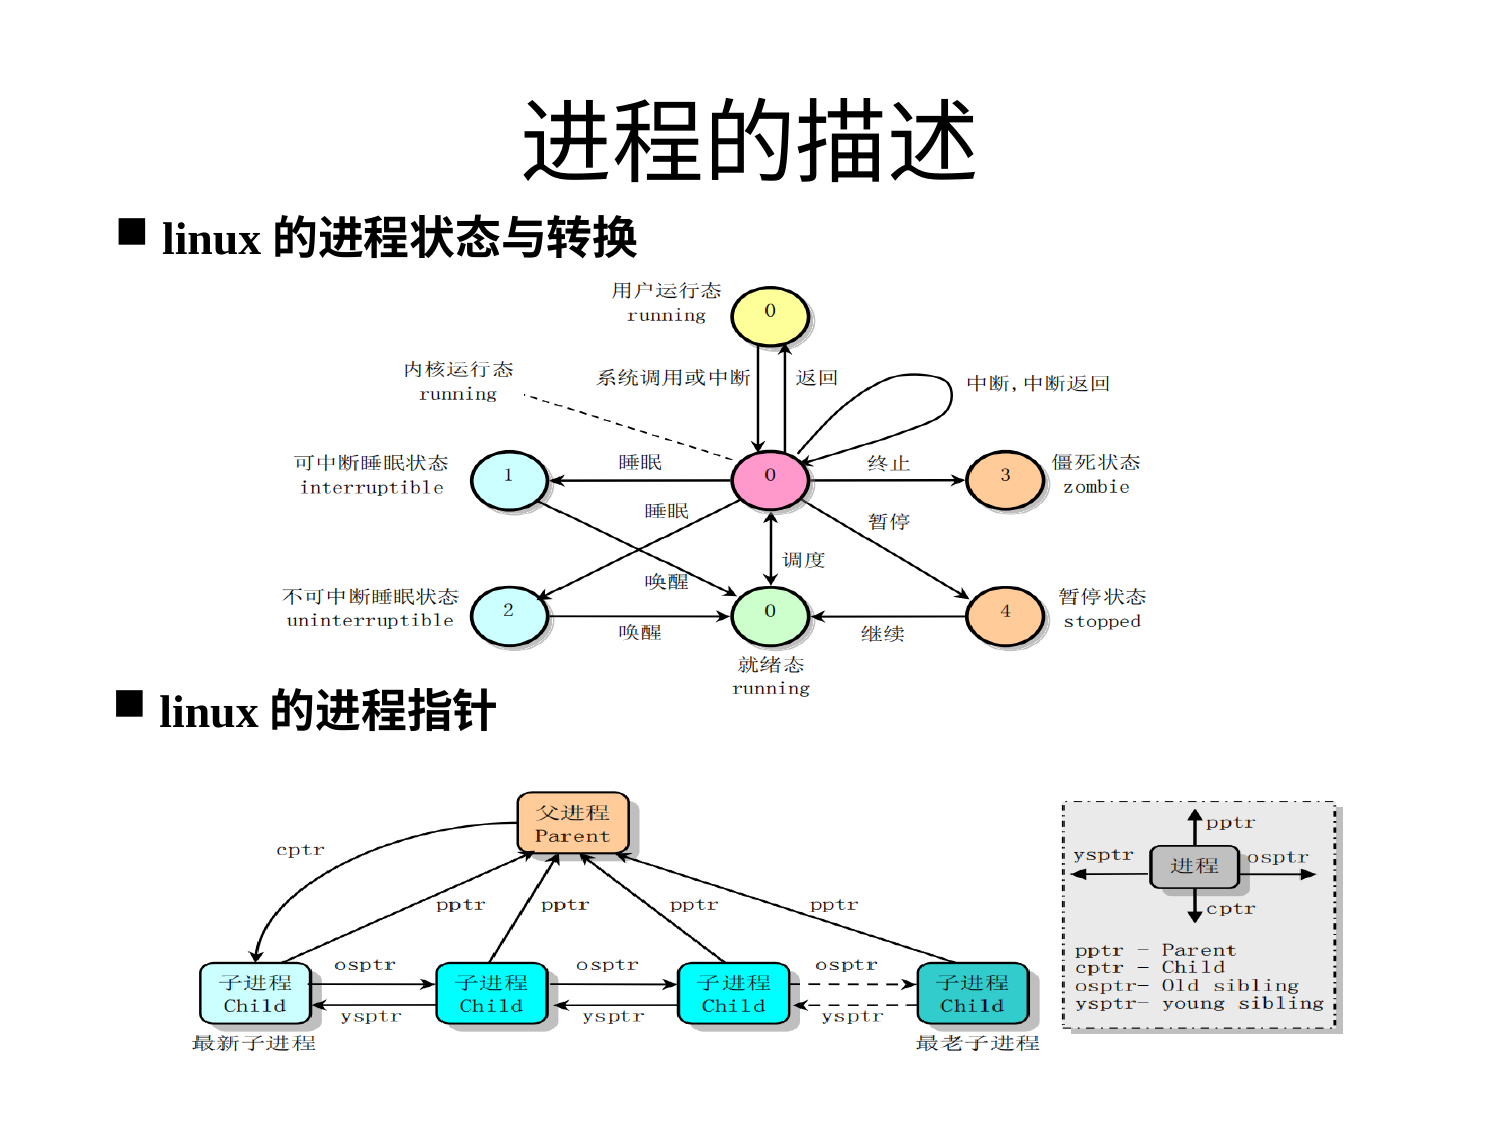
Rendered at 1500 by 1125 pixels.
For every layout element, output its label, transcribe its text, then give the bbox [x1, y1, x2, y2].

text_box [170, 774, 1352, 1059]
text_box linux的进程状态与转换 [100, 208, 1102, 273]
text_box 进程的描述 [74, 45, 1425, 233]
text_box linux的进程指针 [97, 680, 1099, 745]
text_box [253, 254, 1176, 703]
